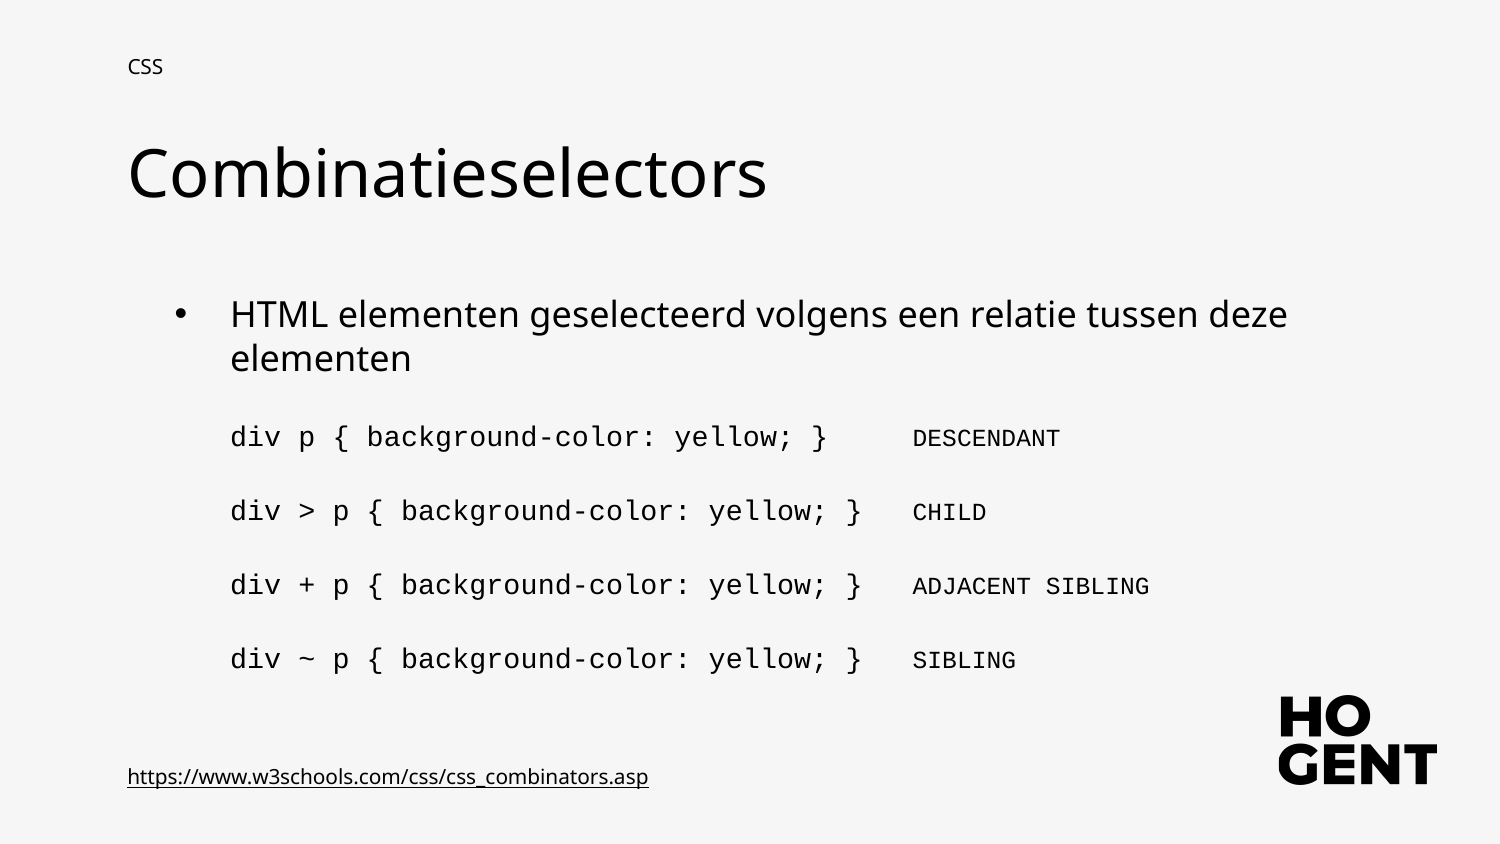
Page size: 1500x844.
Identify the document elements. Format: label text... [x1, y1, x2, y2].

text_box HTML elementen geselecteerd volgens een relatie tussen deze elementen div p { background-color: yellow; } DESCENDANT div > p { background-color: yellow; } CHILD div + p { background-color: yellow; } ADJACENT SIBLING div ~ p { background-color: yellow; } SIBLING [112, 235, 1388, 682]
list CSS [112, 46, 788, 100]
text_box Combinatieselectors [112, 122, 1388, 235]
text_box https://www.w3schools.com/css/css_combinators.asp [112, 756, 863, 800]
